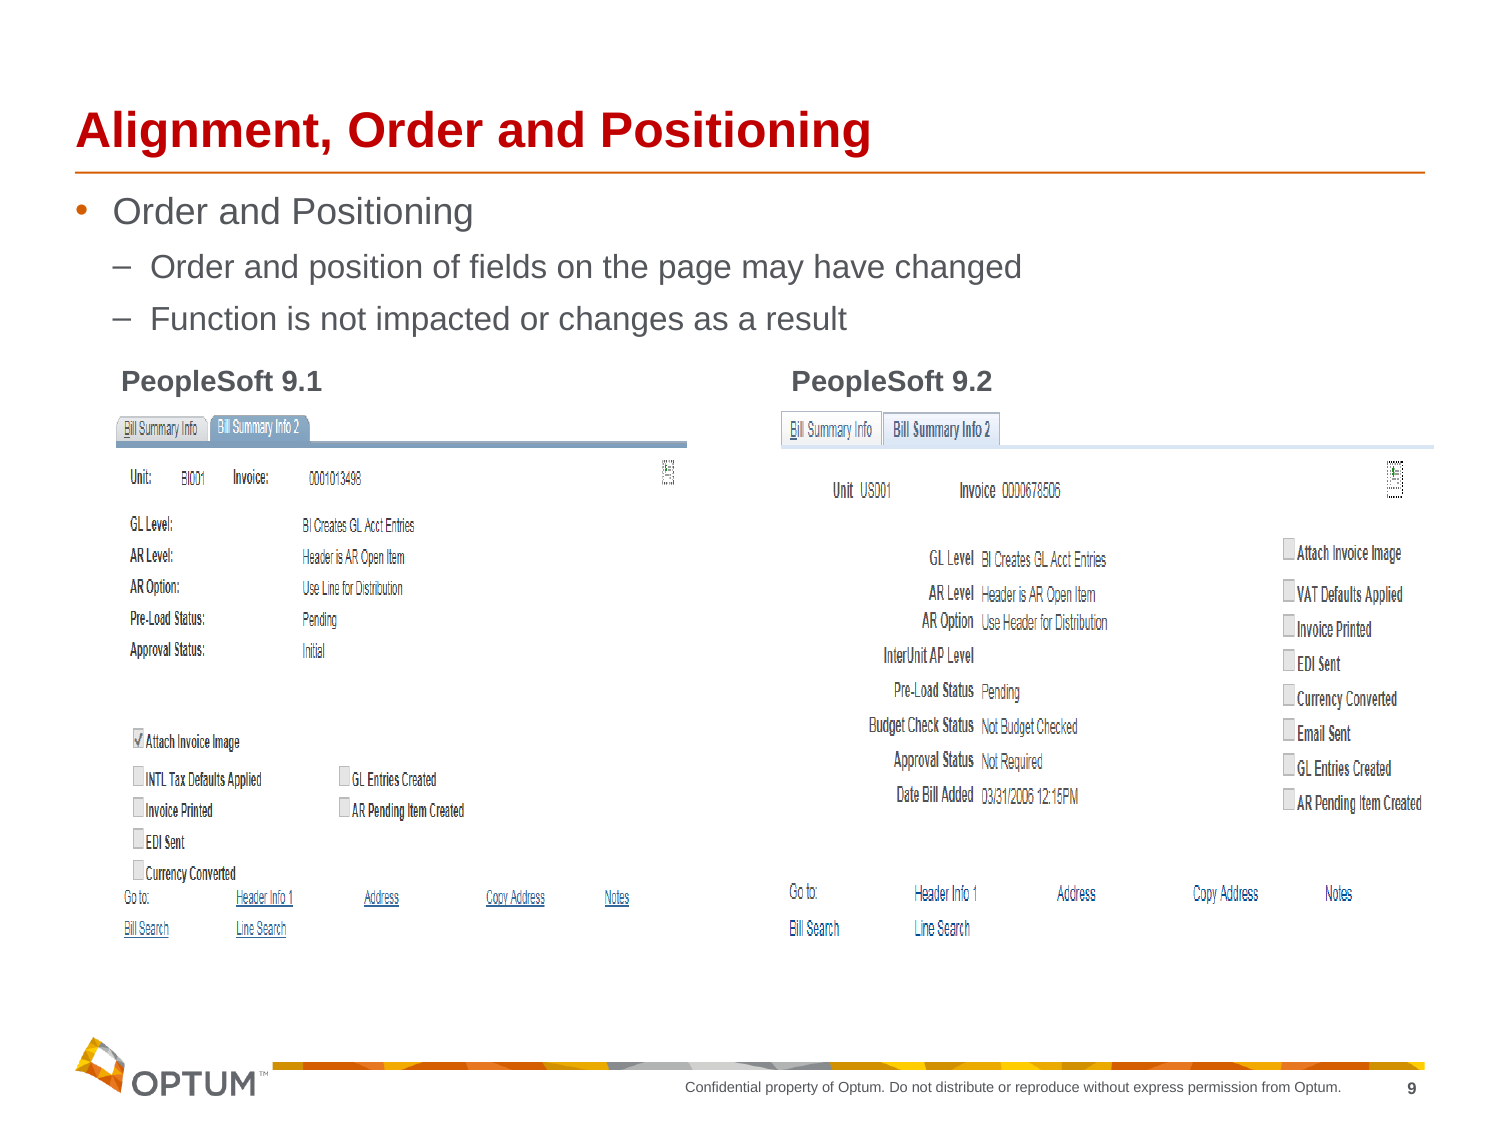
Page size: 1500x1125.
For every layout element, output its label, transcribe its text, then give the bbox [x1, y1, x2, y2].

picture [114, 401, 687, 970]
title Alignment, Order and Positioning [75, 31, 1425, 158]
list Order and Positioning Order and position of fields on the page may have changed Function is not impacted or changes as a result PeopleSoft 9.1 PeopleSoft 9.2 [75, 187, 1425, 1028]
picture [75, 1037, 268, 1096]
picture [776, 398, 1434, 957]
picture [273, 1062, 1425, 1070]
